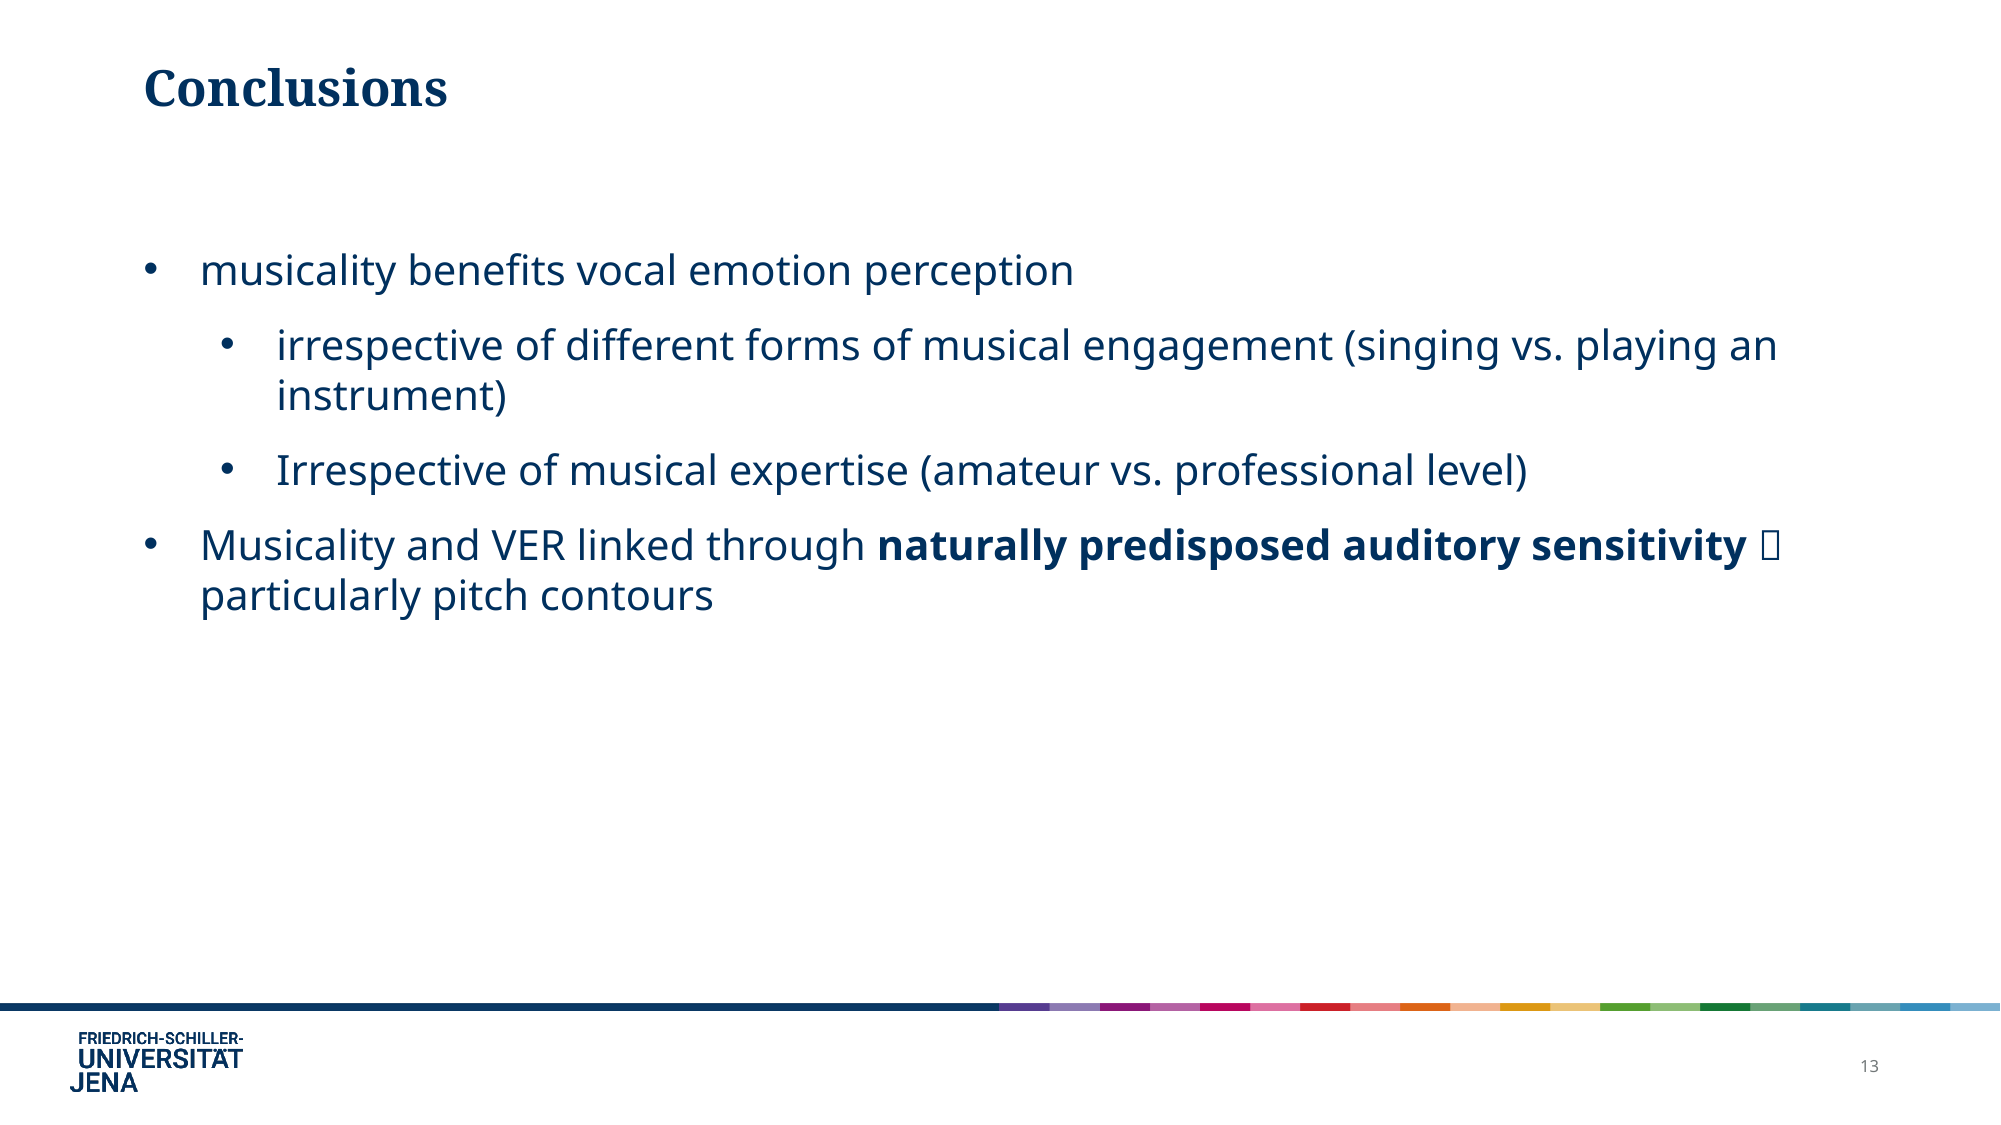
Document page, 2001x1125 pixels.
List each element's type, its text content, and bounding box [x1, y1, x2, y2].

title Conclusions [143, 56, 1880, 169]
picture [70, 1032, 243, 1092]
picture [999, 1003, 2000, 1011]
list musicality benefits vocal emotion perception irrespective of different forms of musical engagement (singing vs. playing an instrument) Irrespective of musical expertise (amateur vs. professional level) Musicality and VER linked through naturally predisposed auditory sensitivity  particularly pitch contours [143, 243, 1880, 957]
